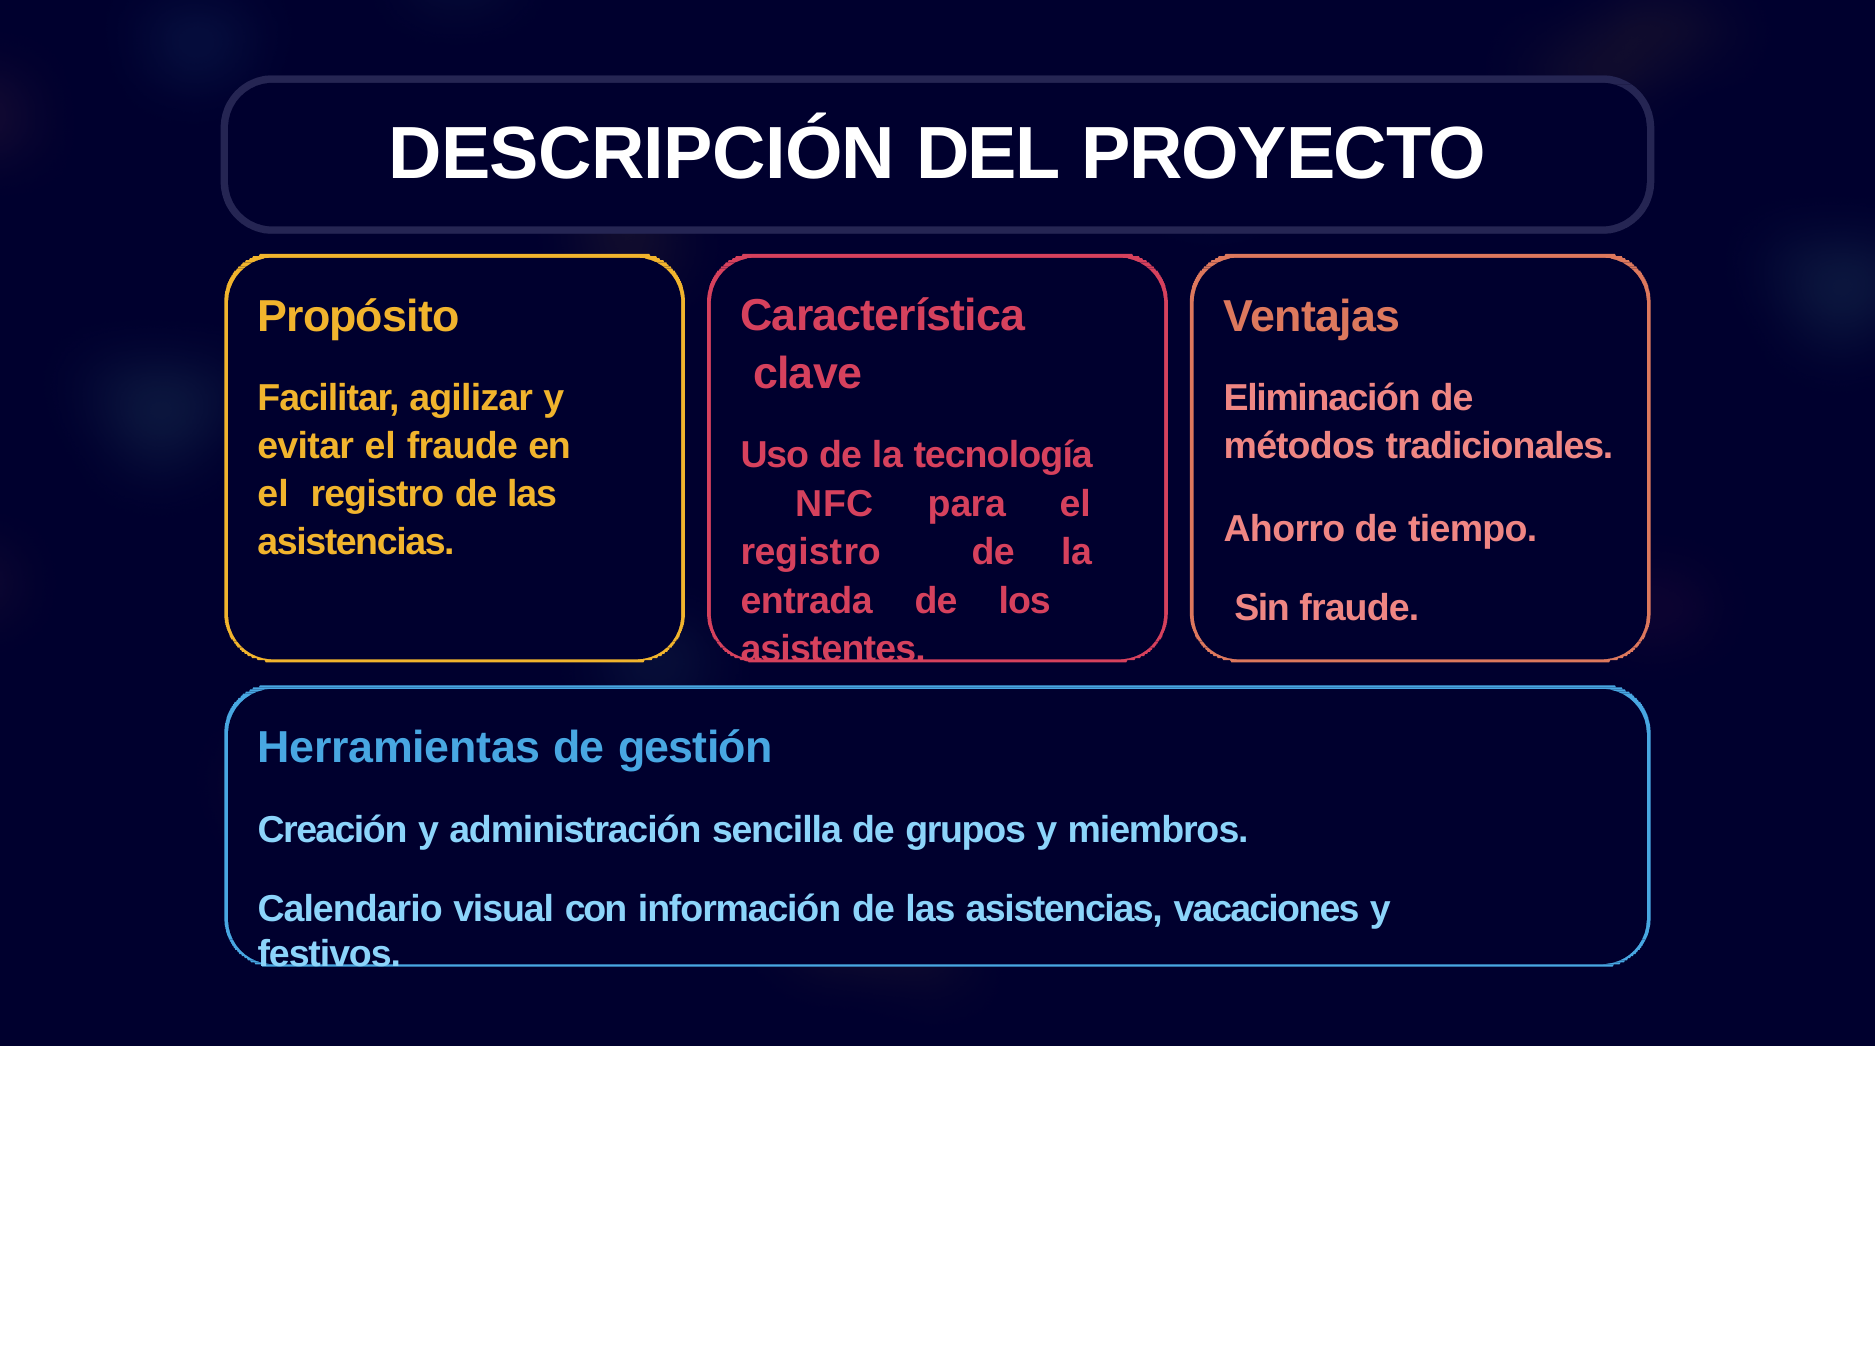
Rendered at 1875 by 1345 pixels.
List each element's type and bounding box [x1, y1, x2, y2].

text_box [706, 253, 1169, 663]
text_box [1189, 253, 1651, 663]
text_box [224, 685, 1651, 967]
text_box [224, 253, 686, 663]
text_box [220, 75, 1655, 235]
picture [0, 0, 1875, 1046]
